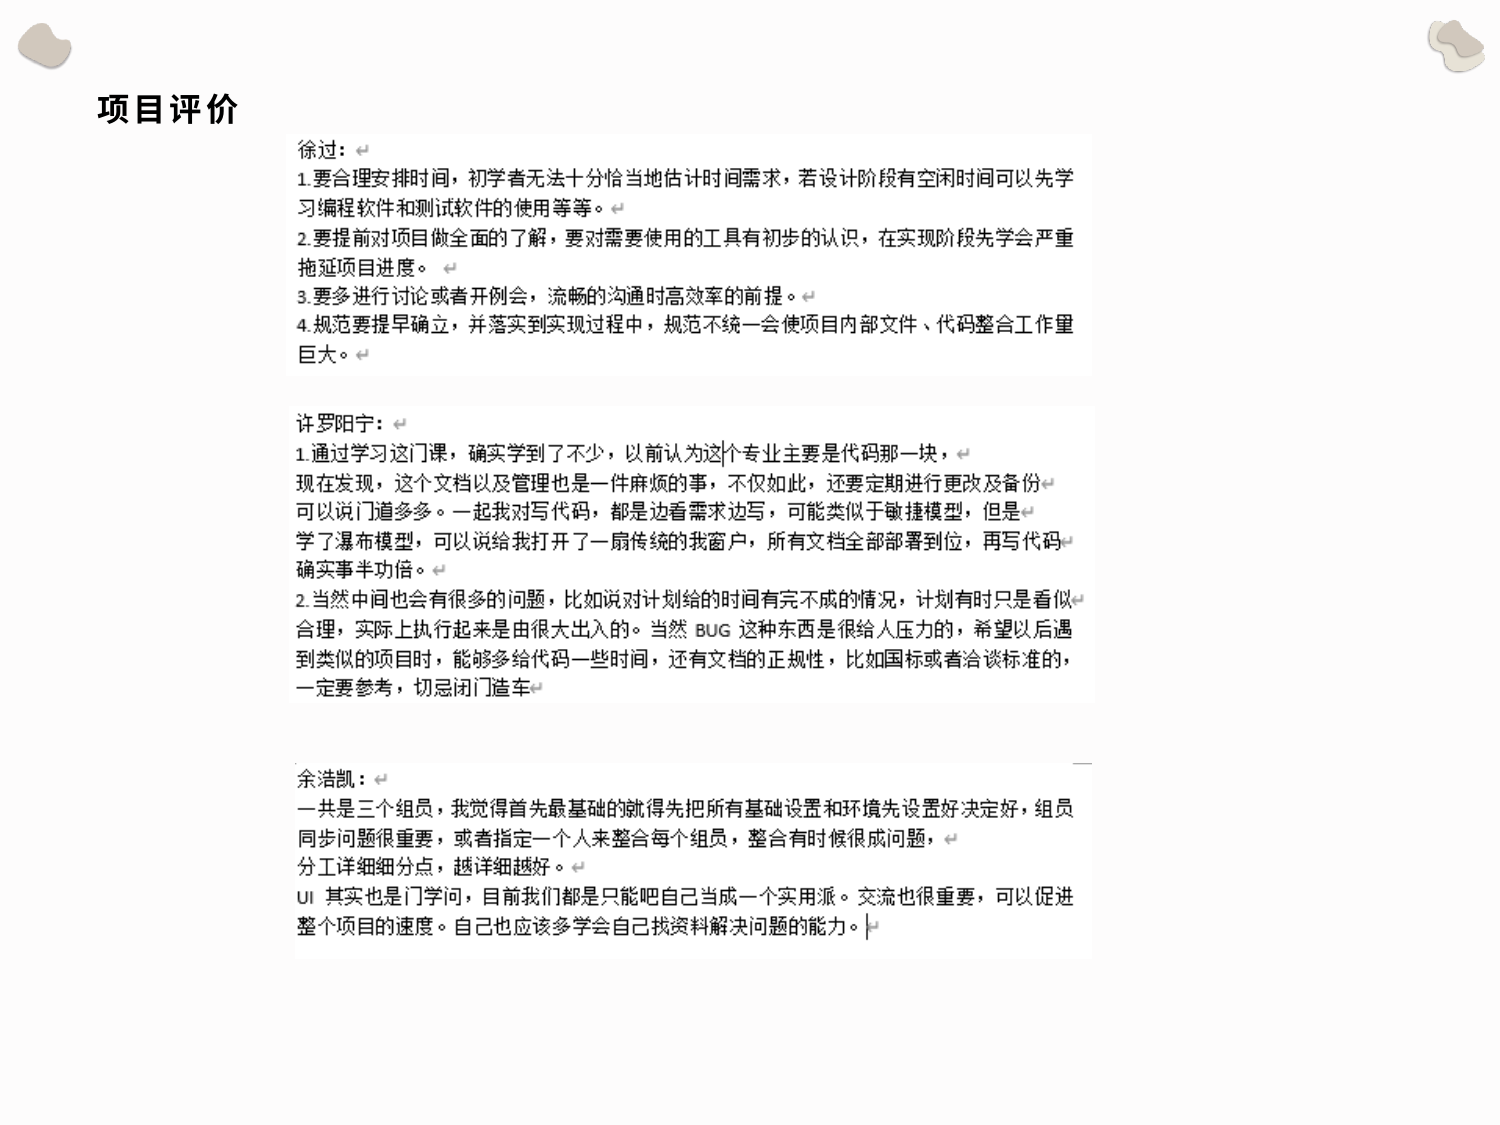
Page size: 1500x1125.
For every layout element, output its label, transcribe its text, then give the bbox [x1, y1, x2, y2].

picture [295, 763, 1092, 959]
picture [1411, 0, 1500, 94]
picture [289, 406, 1095, 703]
title 项目评价 [81, 81, 1418, 137]
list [286, 134, 1092, 376]
picture [0, 0, 89, 94]
